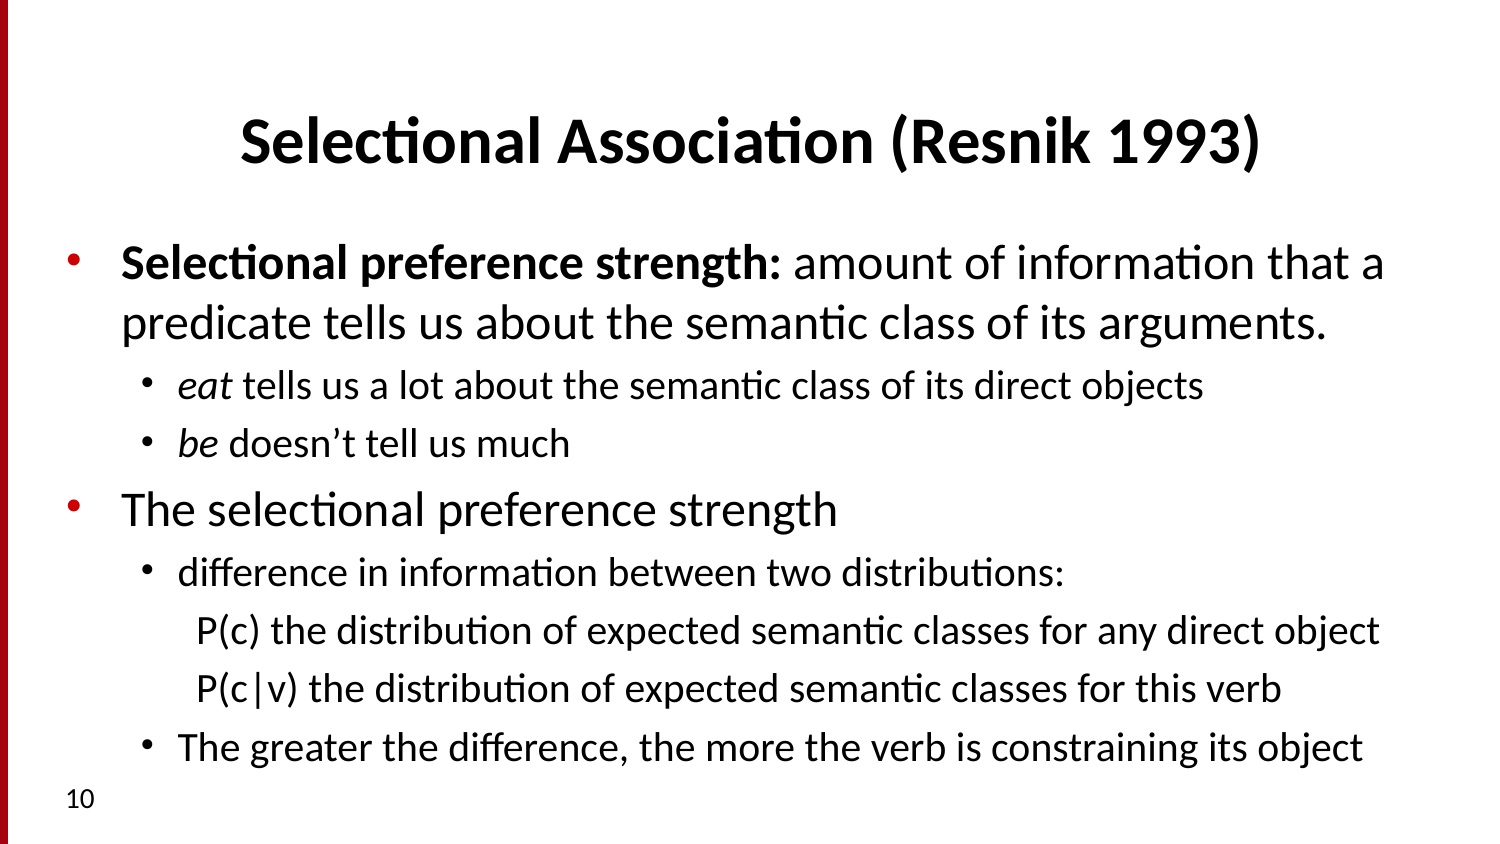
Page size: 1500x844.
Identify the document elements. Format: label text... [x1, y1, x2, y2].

slide_number 10 [49, 771, 158, 829]
title Selectional Association (Resnik 1993) [225, 62, 1450, 185]
list Selectional preference strength: amount of information that a predicate tells us about the semantic class of its arguments. eat tells us a lot about the semantic class of its direct objects be doesn’t tell us much The selectional preference strength difference in information between two distributions: P(c) the distribution of expected semantic classes for any direct object P(c|v) the distribution of expected semantic classes for this verb The greater the difference, the more the verb is constraining its object [50, 221, 1450, 797]
